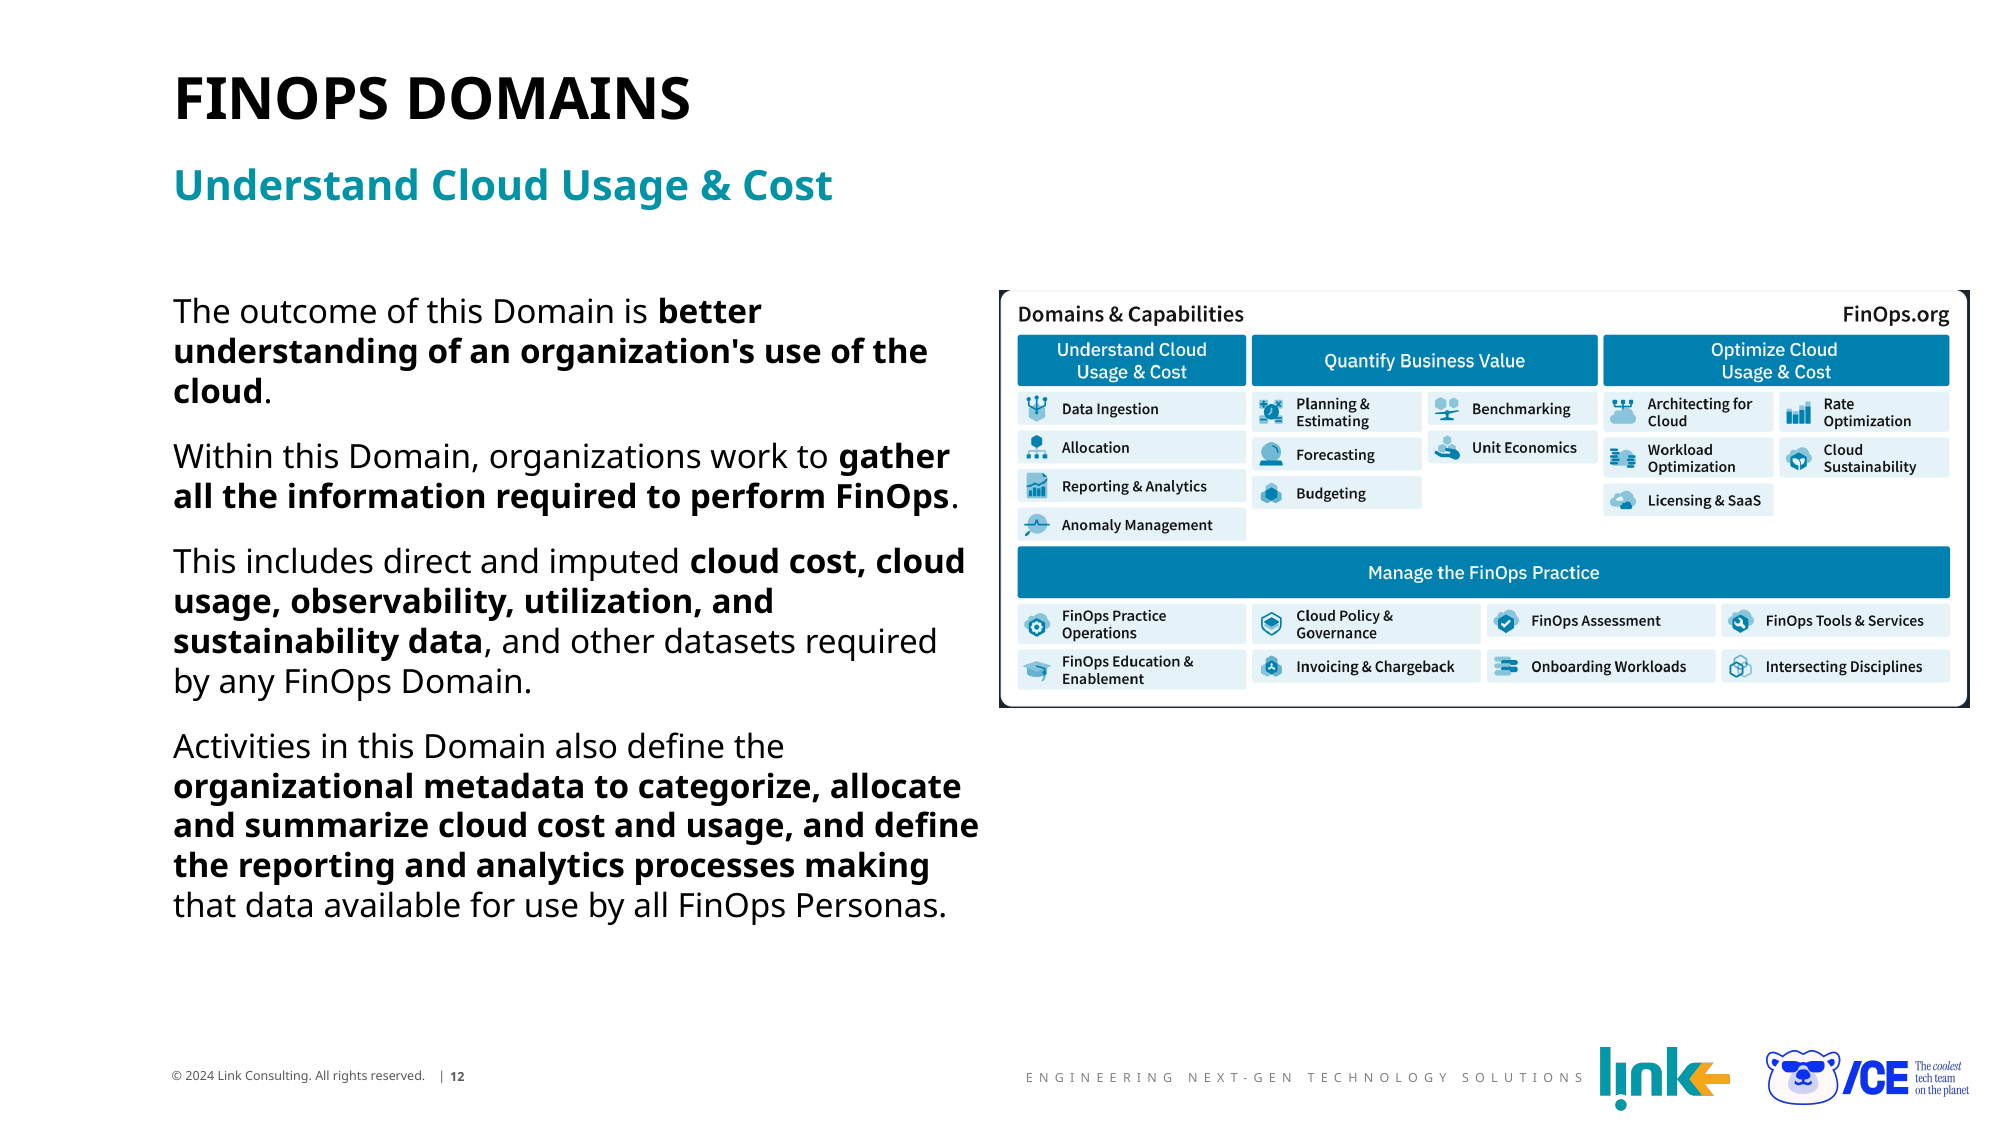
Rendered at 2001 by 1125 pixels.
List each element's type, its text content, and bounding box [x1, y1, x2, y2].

list The outcome of this Domain is better understanding of an organization's use of the cloud. Within this Domain, organizations work to gather all the information required to perform FinOps. This includes direct and imputed cloud cost, cloud usage, observability, utilization, and sustainability data, and other datasets required by any FinOps Domain. Activities in this Domain also define the organizational metadata to categorize, allocate and summarize cloud cost and usage, and define the reporting and analytics processes making that data available for use by all FinOps Personas. [173, 290, 983, 1029]
picture [1579, 1030, 1747, 1125]
title FinOps Domains [173, 54, 1910, 146]
subtitle Understand Cloud Usage & Cost [173, 146, 1910, 239]
slide_number 12 [427, 1068, 487, 1108]
picture [999, 290, 1970, 708]
picture [1766, 1050, 1969, 1105]
